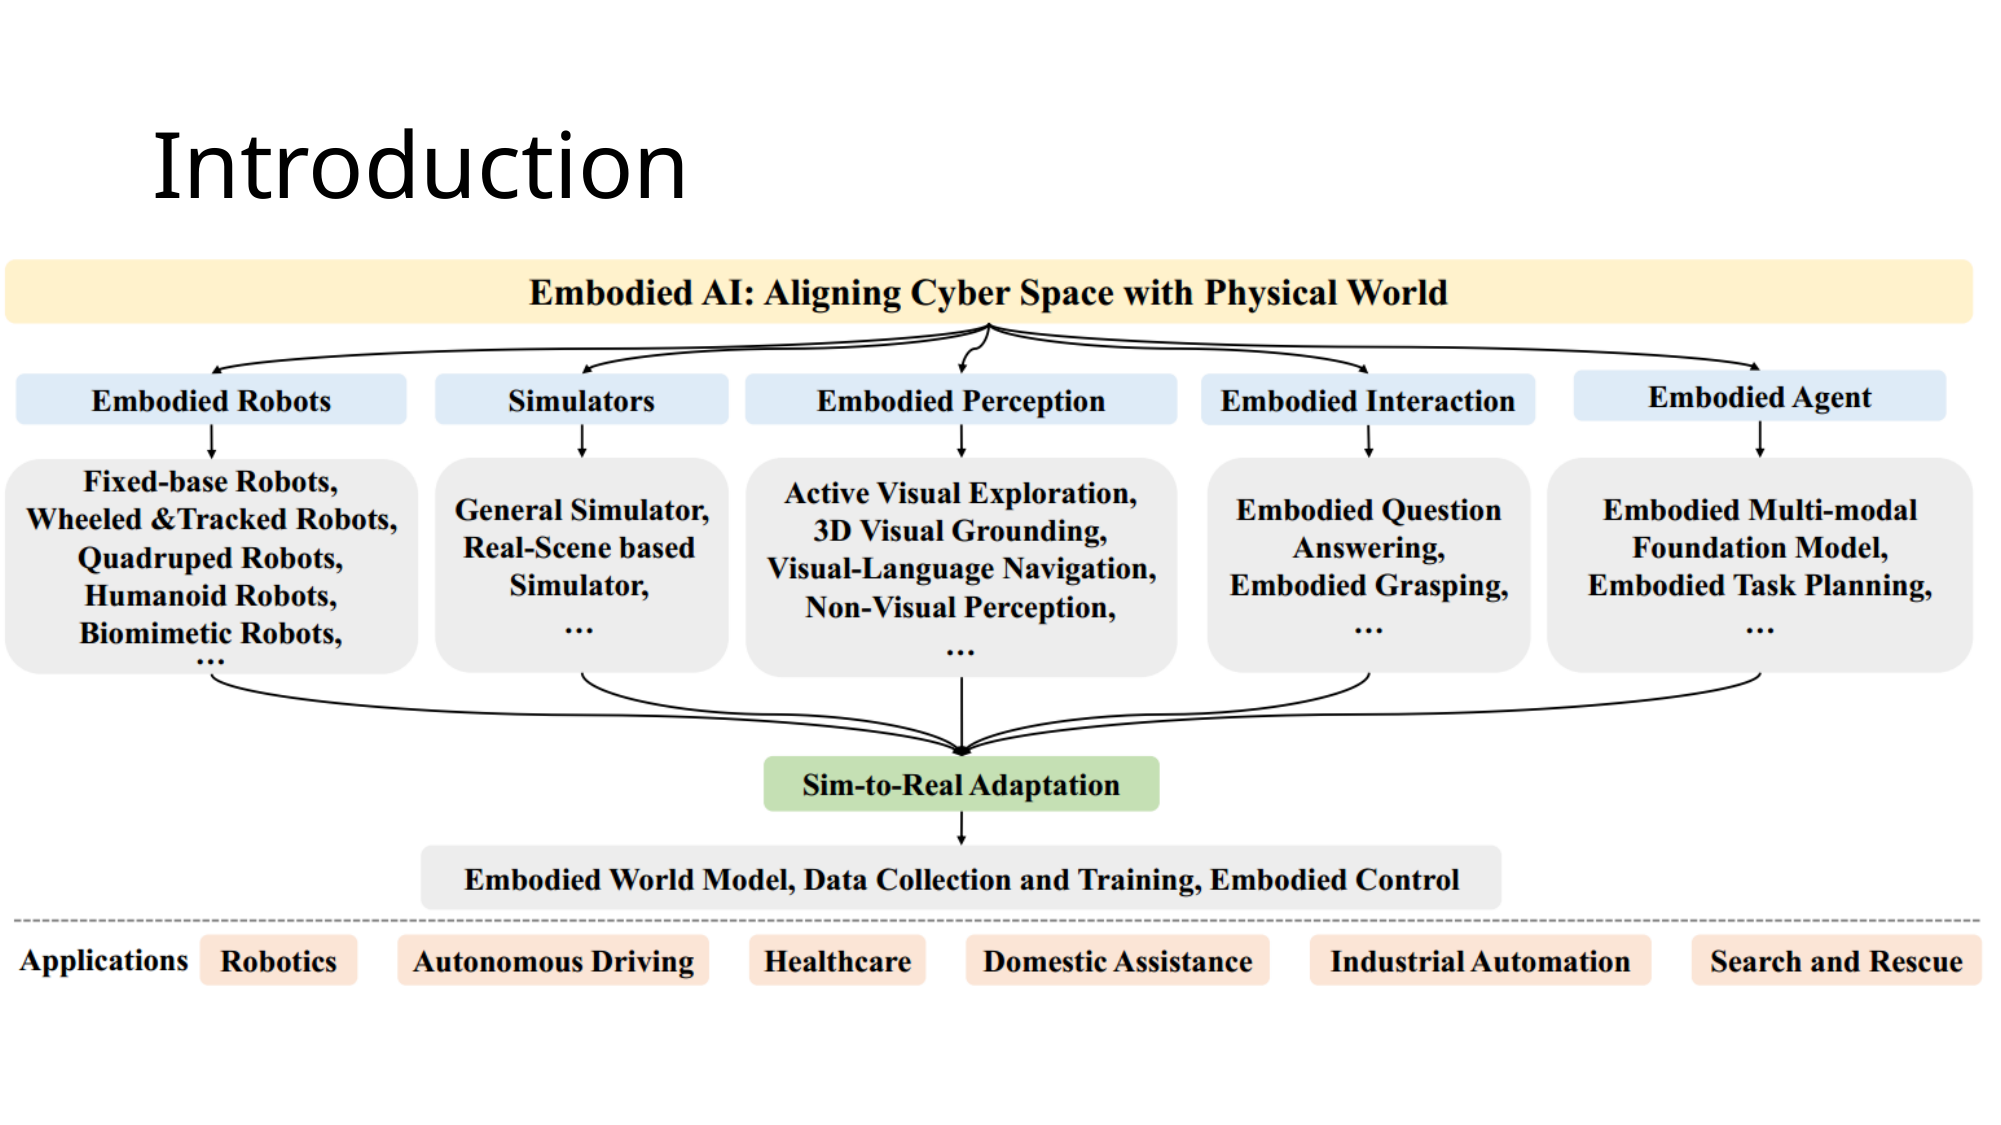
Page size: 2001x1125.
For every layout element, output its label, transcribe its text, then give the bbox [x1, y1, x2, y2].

title Introduction [137, 59, 1863, 249]
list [0, 249, 2000, 995]
